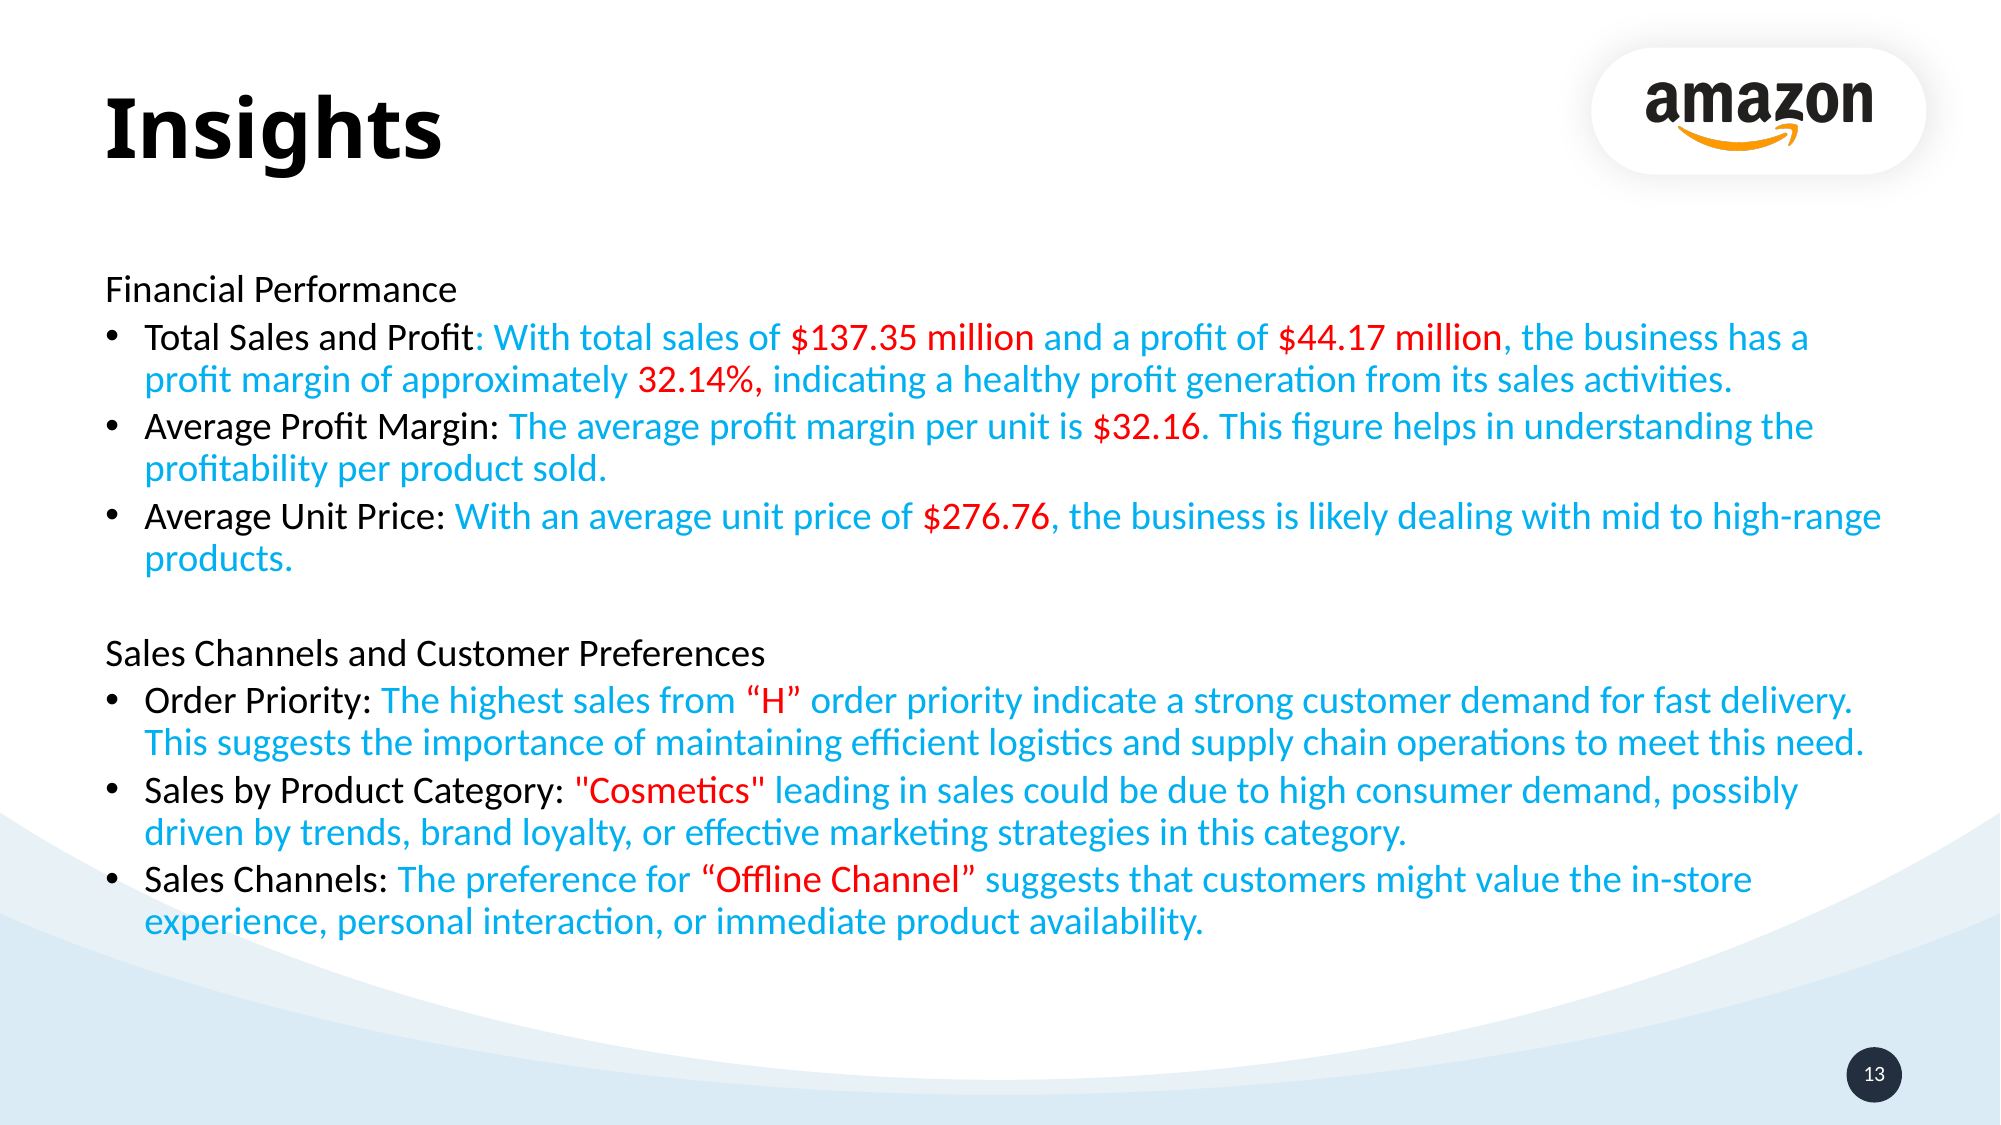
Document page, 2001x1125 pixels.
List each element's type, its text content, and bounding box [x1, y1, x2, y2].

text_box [1591, 47, 1927, 175]
list Financial Performance Total Sales and Profit: With total sales of $137.35 million and a profit of $44.17 million, the business has a profit margin of approximately 32.14%, indicating a healthy profit generation from its sales activities. Average Profit Margin: The average profit margin per unit is $32.16. This figure helps in understanding the profitability per product sold. Average Unit Price: With an average unit price of $276.76, the business is likely dealing with mid to high-range products. Sales Channels and Customer Preferences Order Priority: The highest sales from “H” order priority indicate a strong customer demand for fast delivery. This suggests the importance of maintaining efficient logistics and supply chain operations to meet this need. Sales by Product Category: "Cosmetics" leading in sales could be due to high consumer demand, possibly driven by trends, brand loyalty, or effective marketing strategies in this category. Sales Channels: The preference for “Offline Channel” suggests that customers might value the in-store experience, personal interaction, or immediate product availability. [90, 238, 1910, 812]
title Insights [90, 59, 1910, 204]
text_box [0, 812, 2000, 1125]
